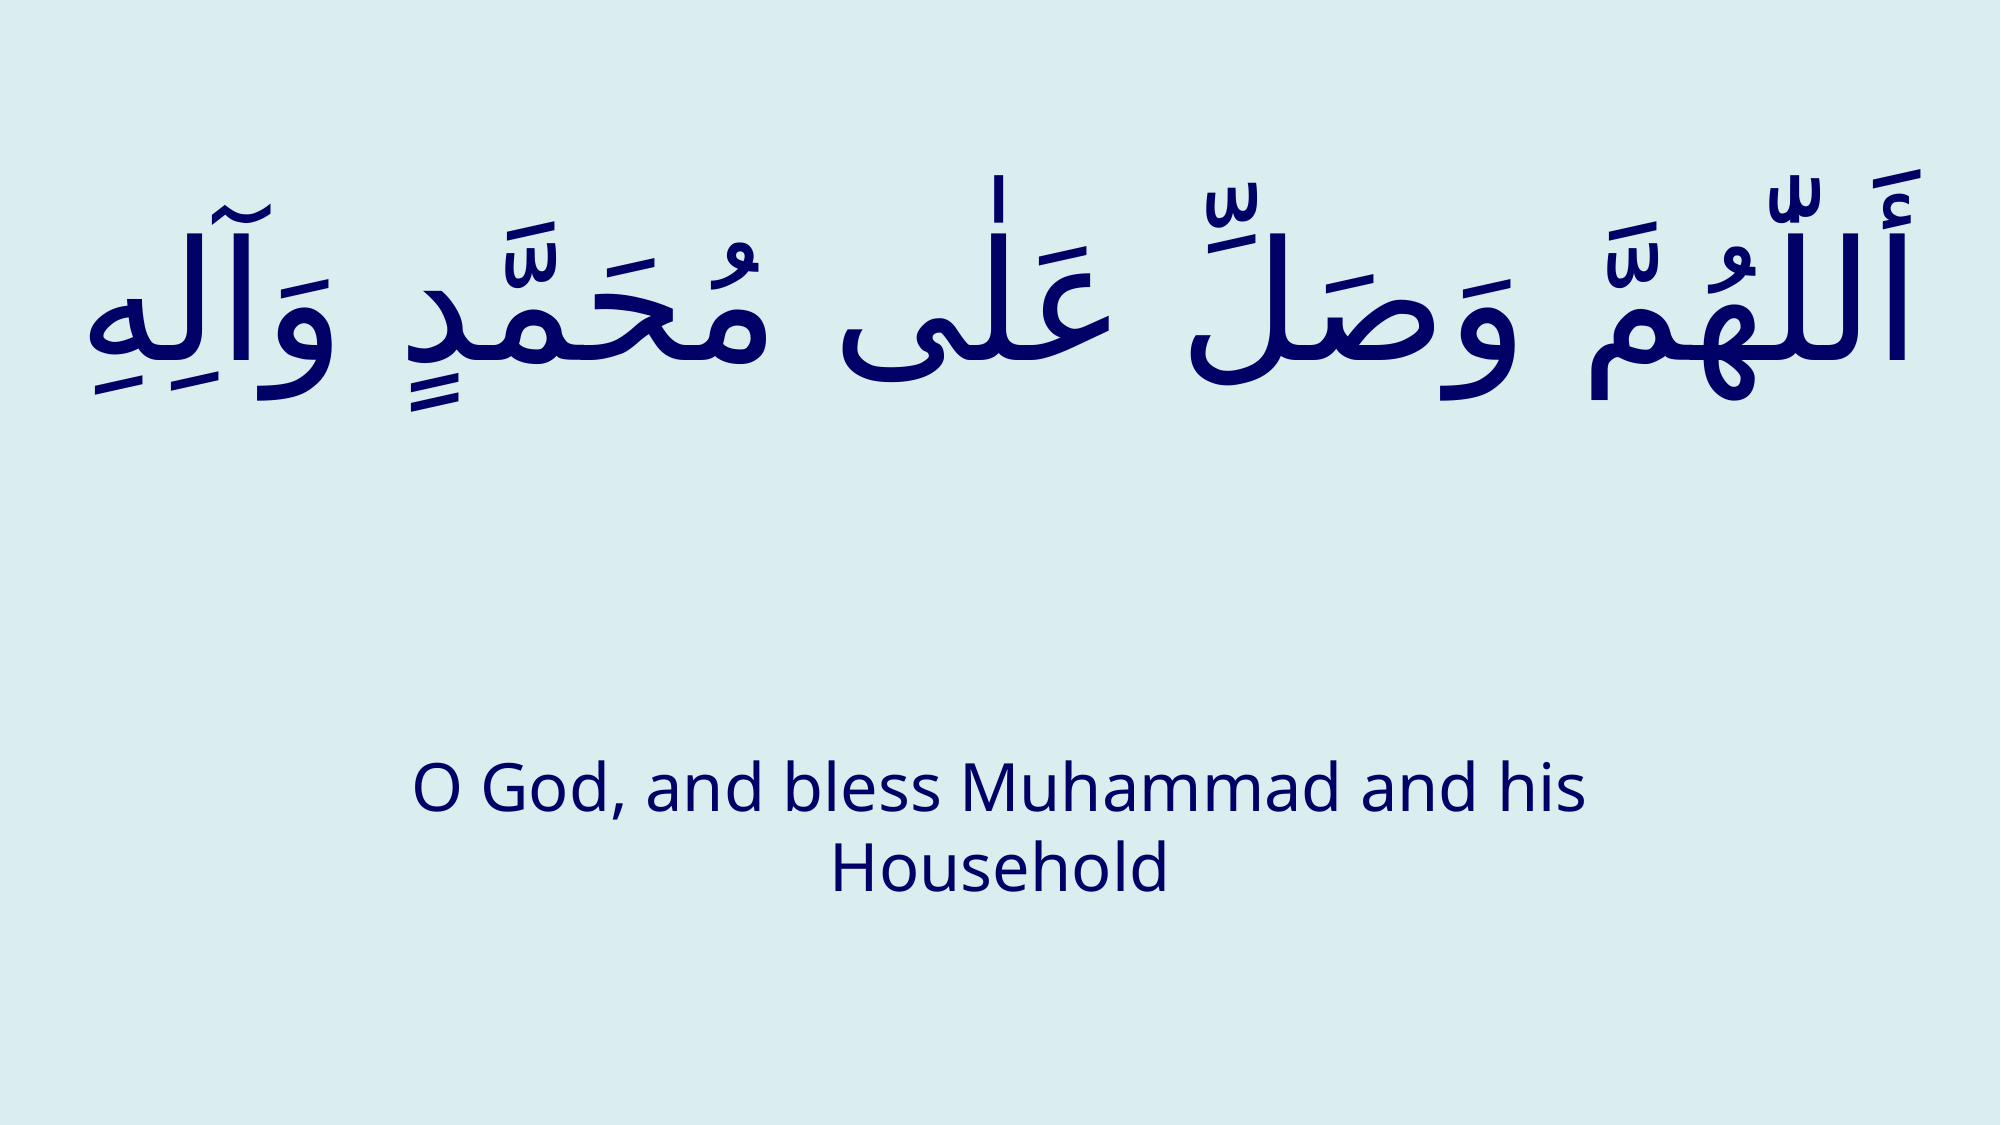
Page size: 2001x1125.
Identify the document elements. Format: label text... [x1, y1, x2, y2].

title أَللّٰهُمَّ وَصَلِّ عَلٰى مُحَمَّدٍ وَآلِهِ [0, 200, 2000, 388]
list O God, and bless Muhammad and his Household [356, 737, 1644, 1050]
